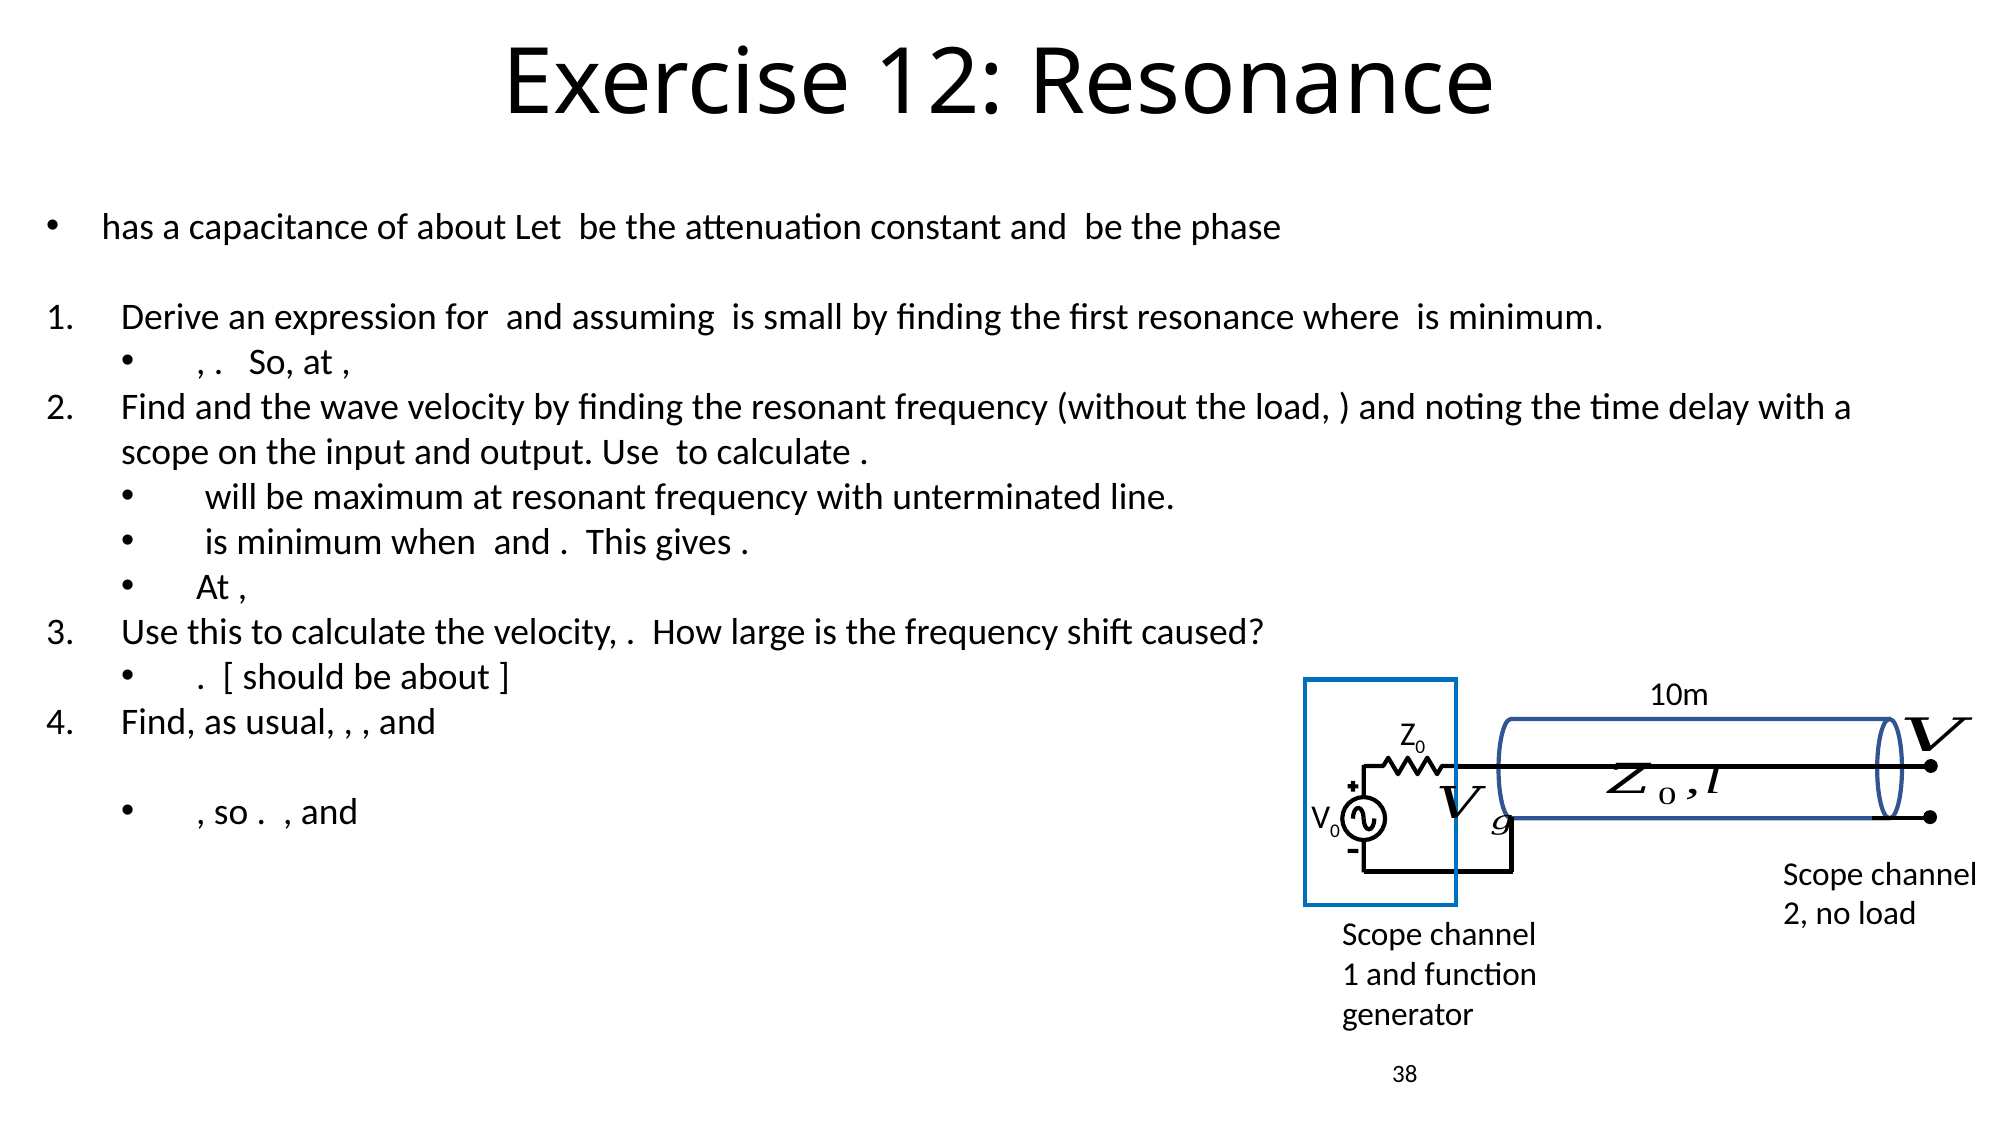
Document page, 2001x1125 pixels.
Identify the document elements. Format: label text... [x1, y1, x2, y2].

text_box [1296, 664, 2000, 1022]
slide_number 38 [1074, 738, 1425, 1125]
text_box Exercise 12: Resonance [22, 22, 1977, 133]
